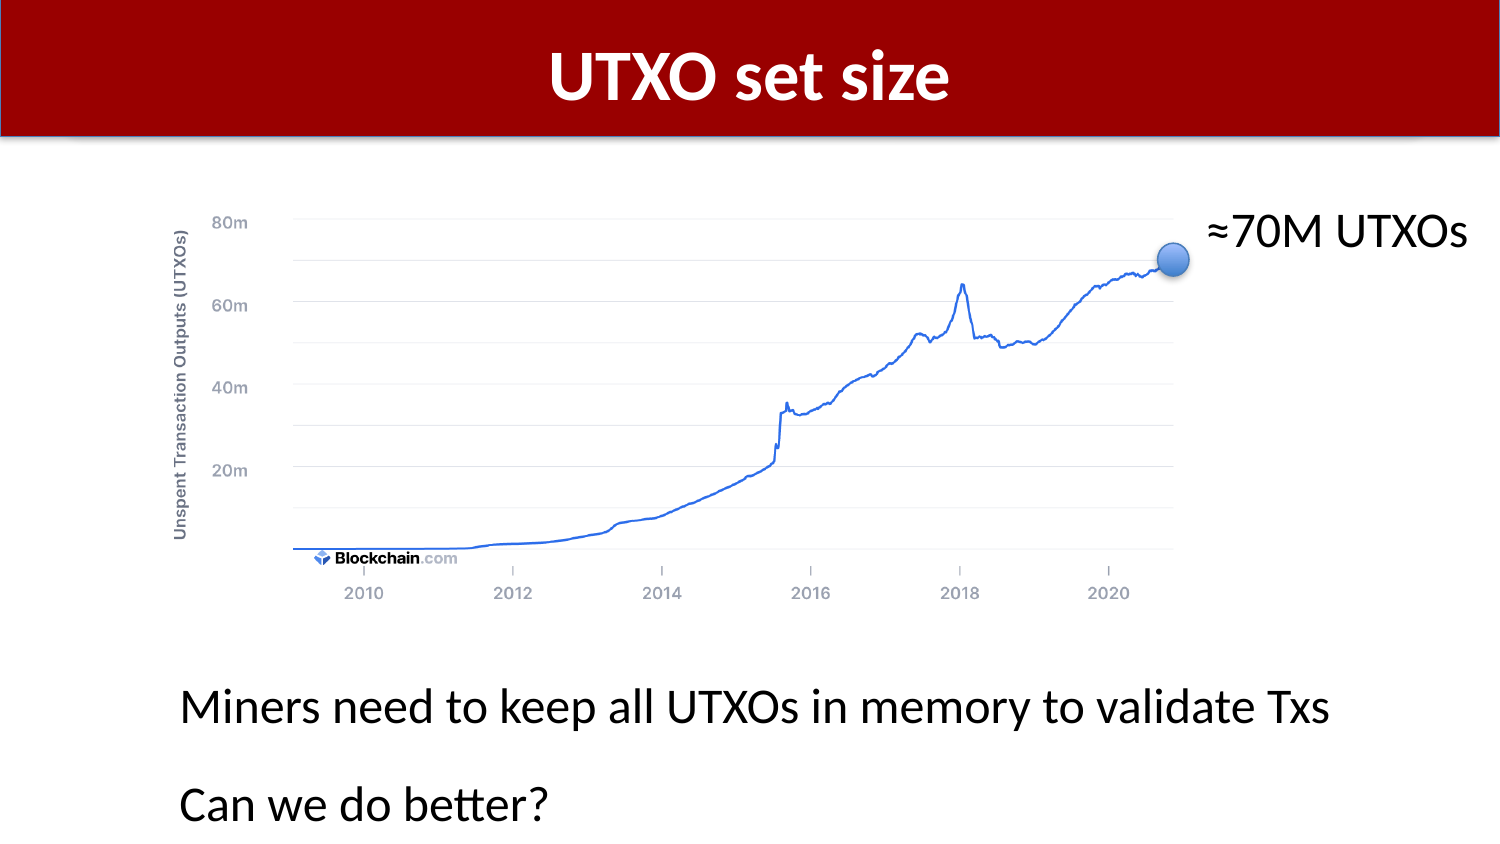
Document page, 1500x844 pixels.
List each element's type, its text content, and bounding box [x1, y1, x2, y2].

picture [158, 177, 1222, 606]
text_box Miners need to keep all UTXOs in memory to validate Txs Can we do better? [164, 666, 1346, 839]
text_box ≈70M UTXOs [1226, 190, 1484, 265]
title UTXO set size [75, 20, 1425, 123]
